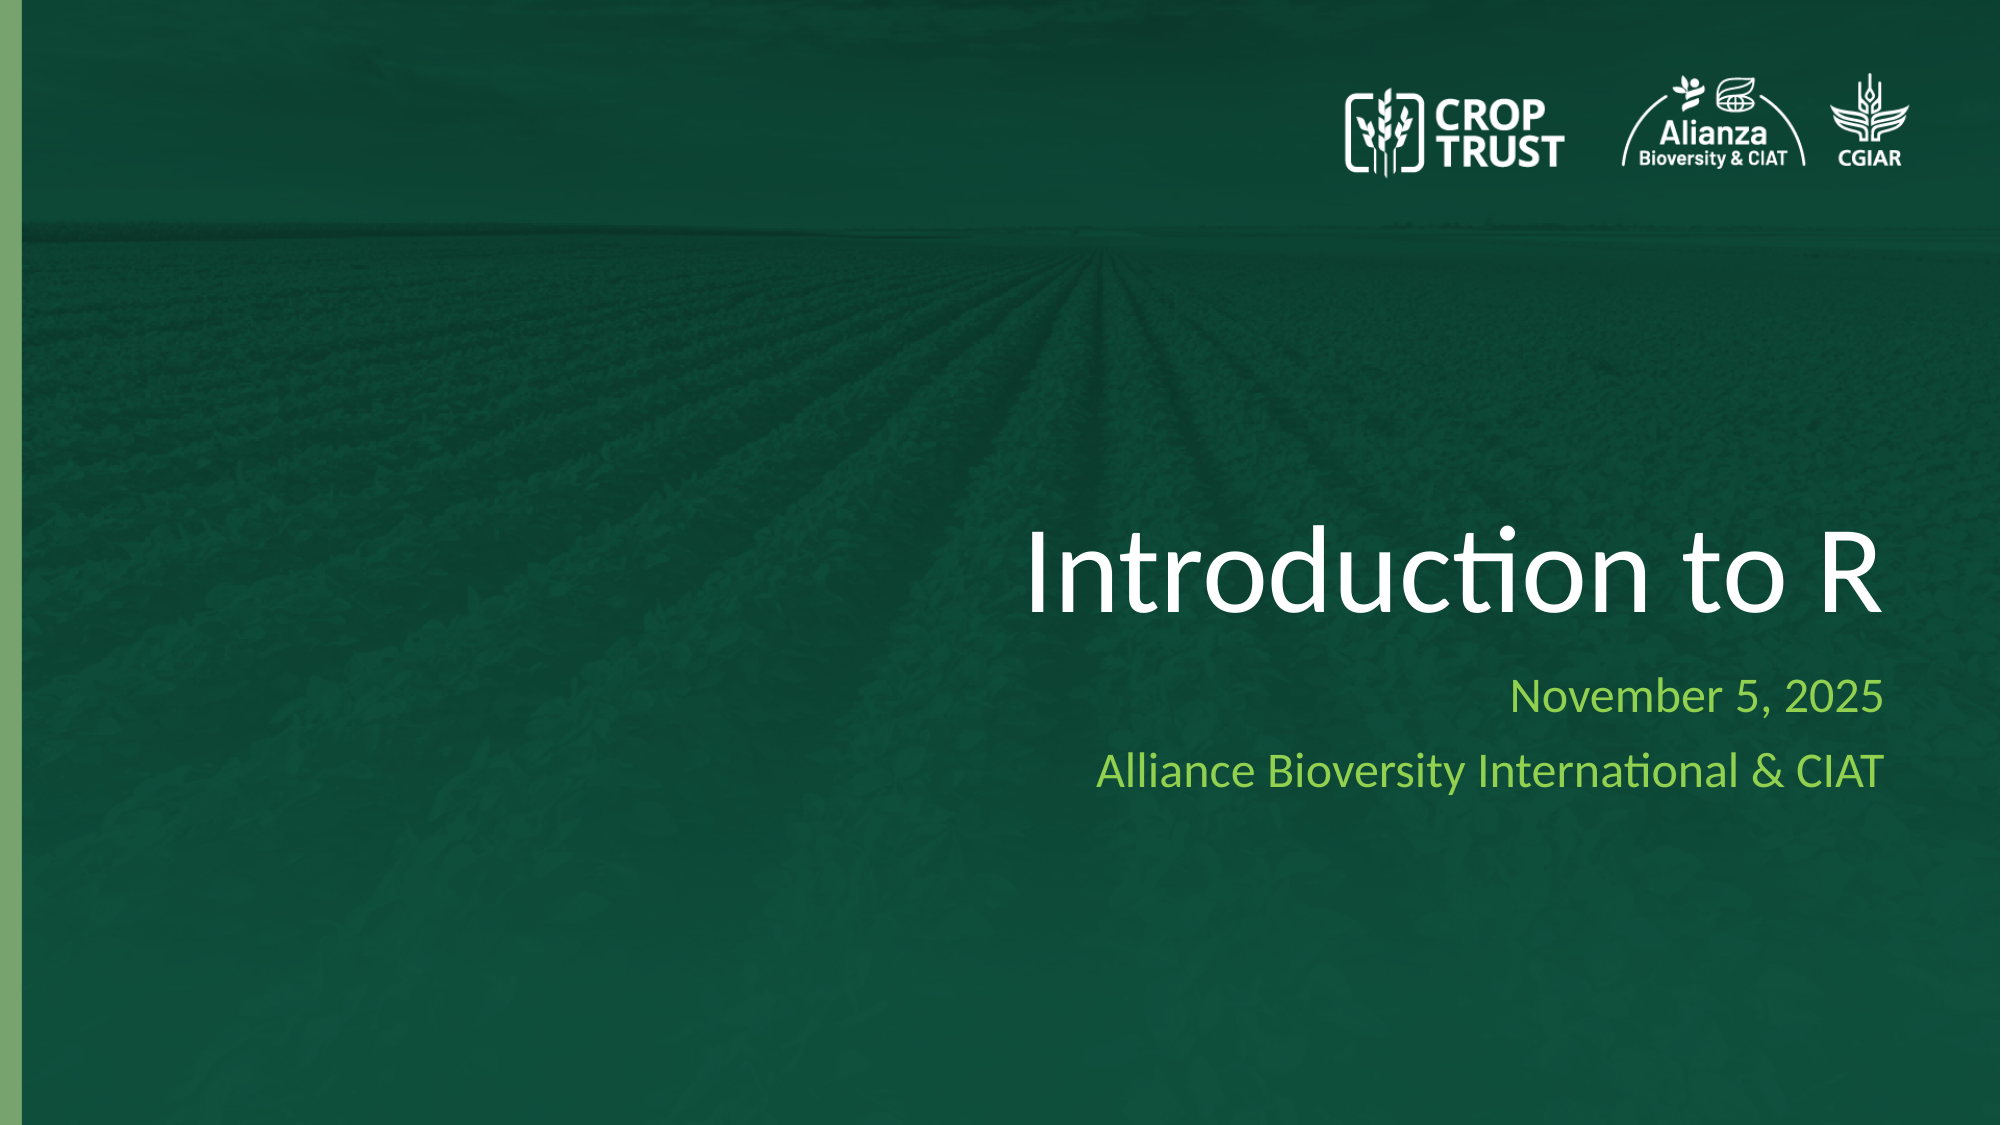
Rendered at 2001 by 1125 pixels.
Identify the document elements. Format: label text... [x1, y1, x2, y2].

subtitle November 5, 2025 Alliance Bioversity International & CIAT [399, 661, 1900, 934]
picture [0, 0, 2000, 1125]
title Introduction to R [399, 254, 1900, 647]
